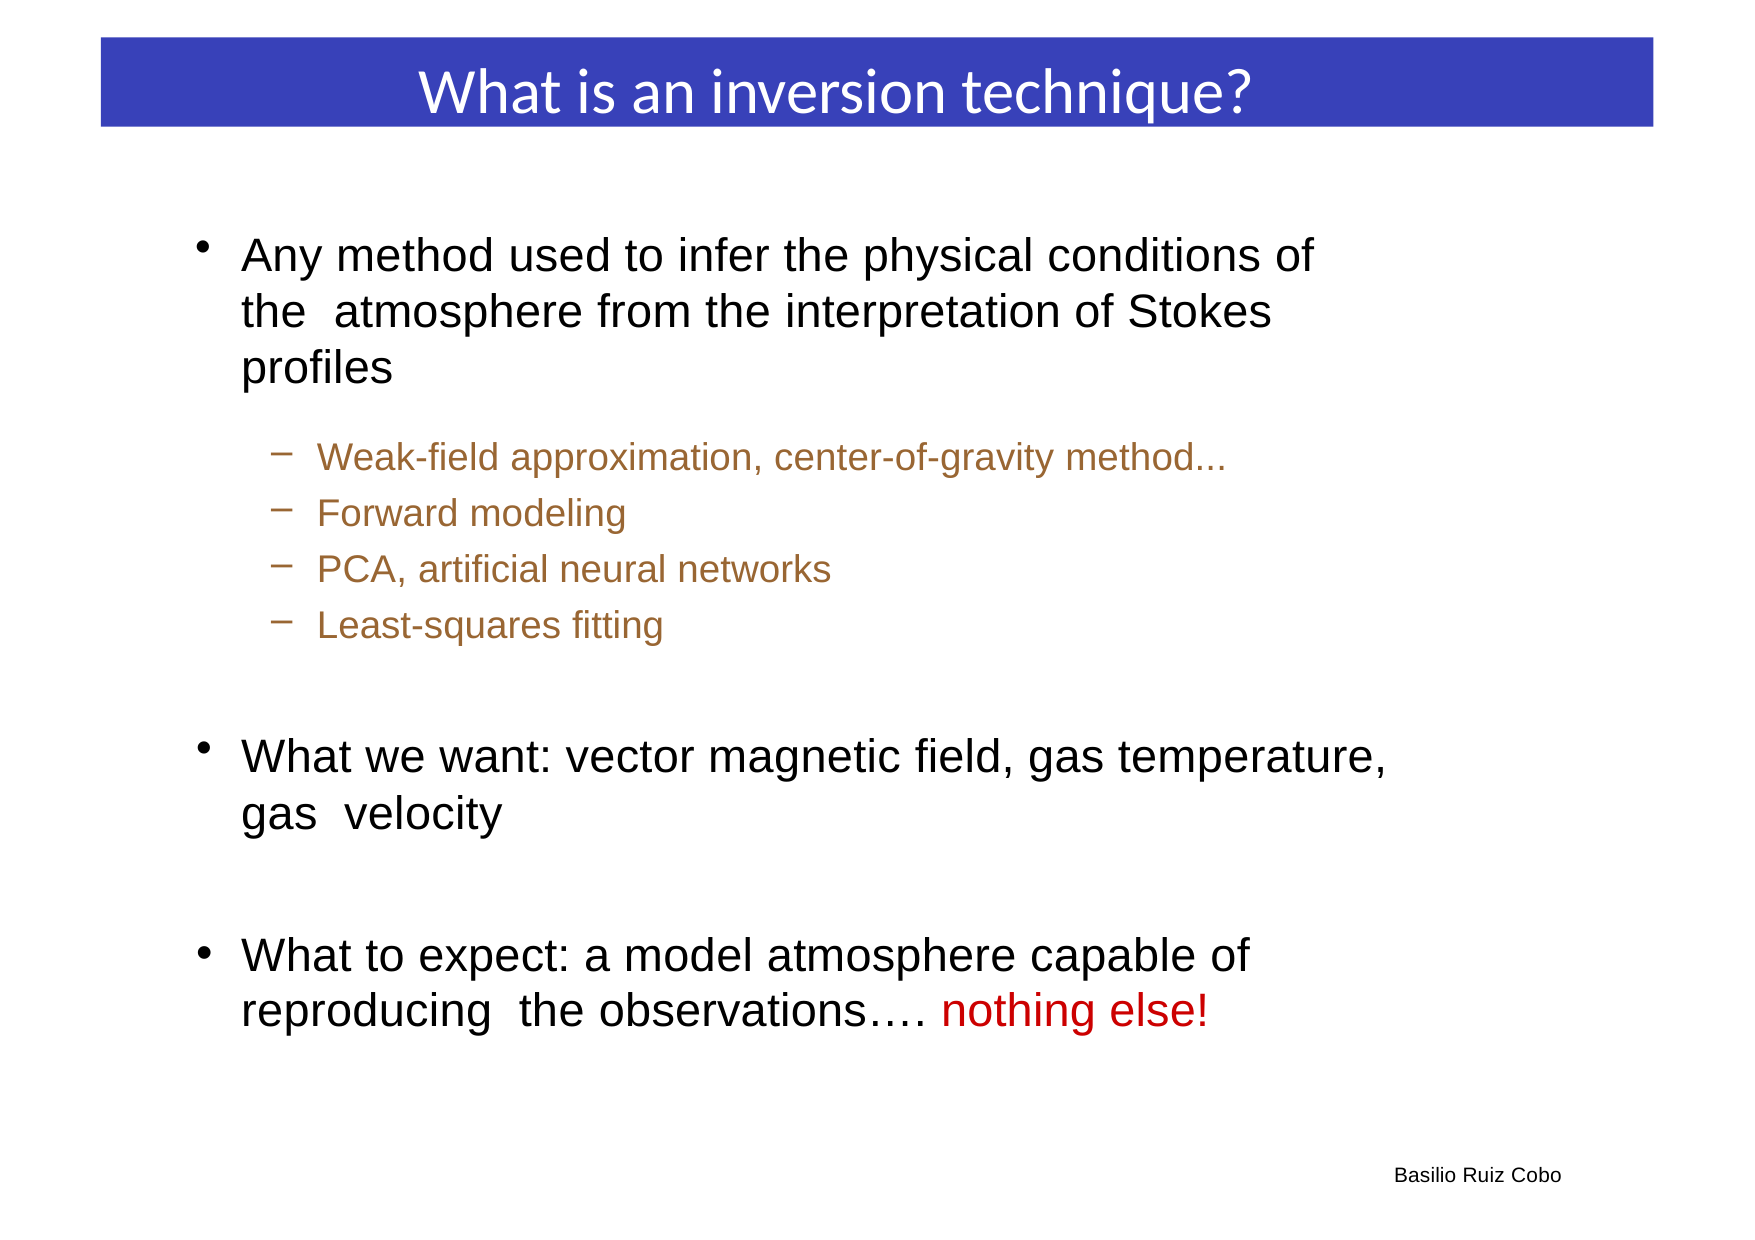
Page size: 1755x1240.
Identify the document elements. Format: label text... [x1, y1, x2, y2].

footer Basilio Ruiz Cobo [1392, 1161, 1567, 1240]
text_box What is an inversion technique? [100, 37, 1654, 127]
text_box Any method used to infer the physical conditions of the atmosphere from the interpretation of Stokes profiles Weak-field approximation, center-of-gravity method... Forward modeling PCA, artificial neural networks Least-squares fitting [193, 224, 1393, 647]
text_box What we want: vector magnetic field, gas temperature, gas velocity What to expect: a model atmosphere capable of reproducing the observations…. nothing else! [193, 724, 1515, 1036]
